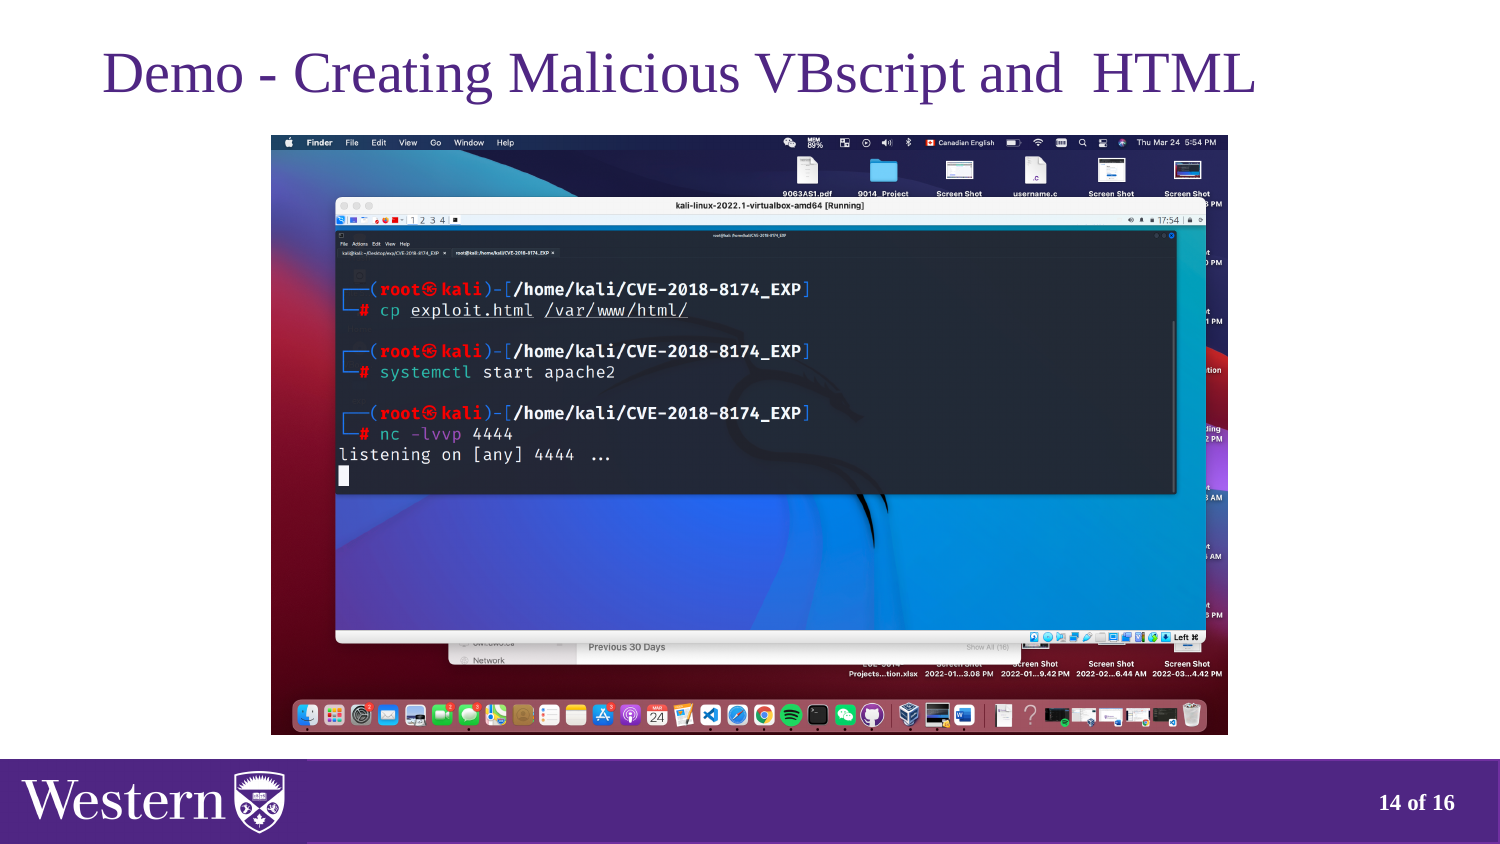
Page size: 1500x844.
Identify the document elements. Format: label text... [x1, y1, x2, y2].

text_box [308, 759, 1500, 844]
picture [271, 135, 1228, 736]
picture [0, 759, 308, 844]
title Demo - Creating Malicious VBscript and HTML [91, 0, 1500, 111]
slide_number 14 of 16 [1163, 779, 1500, 824]
